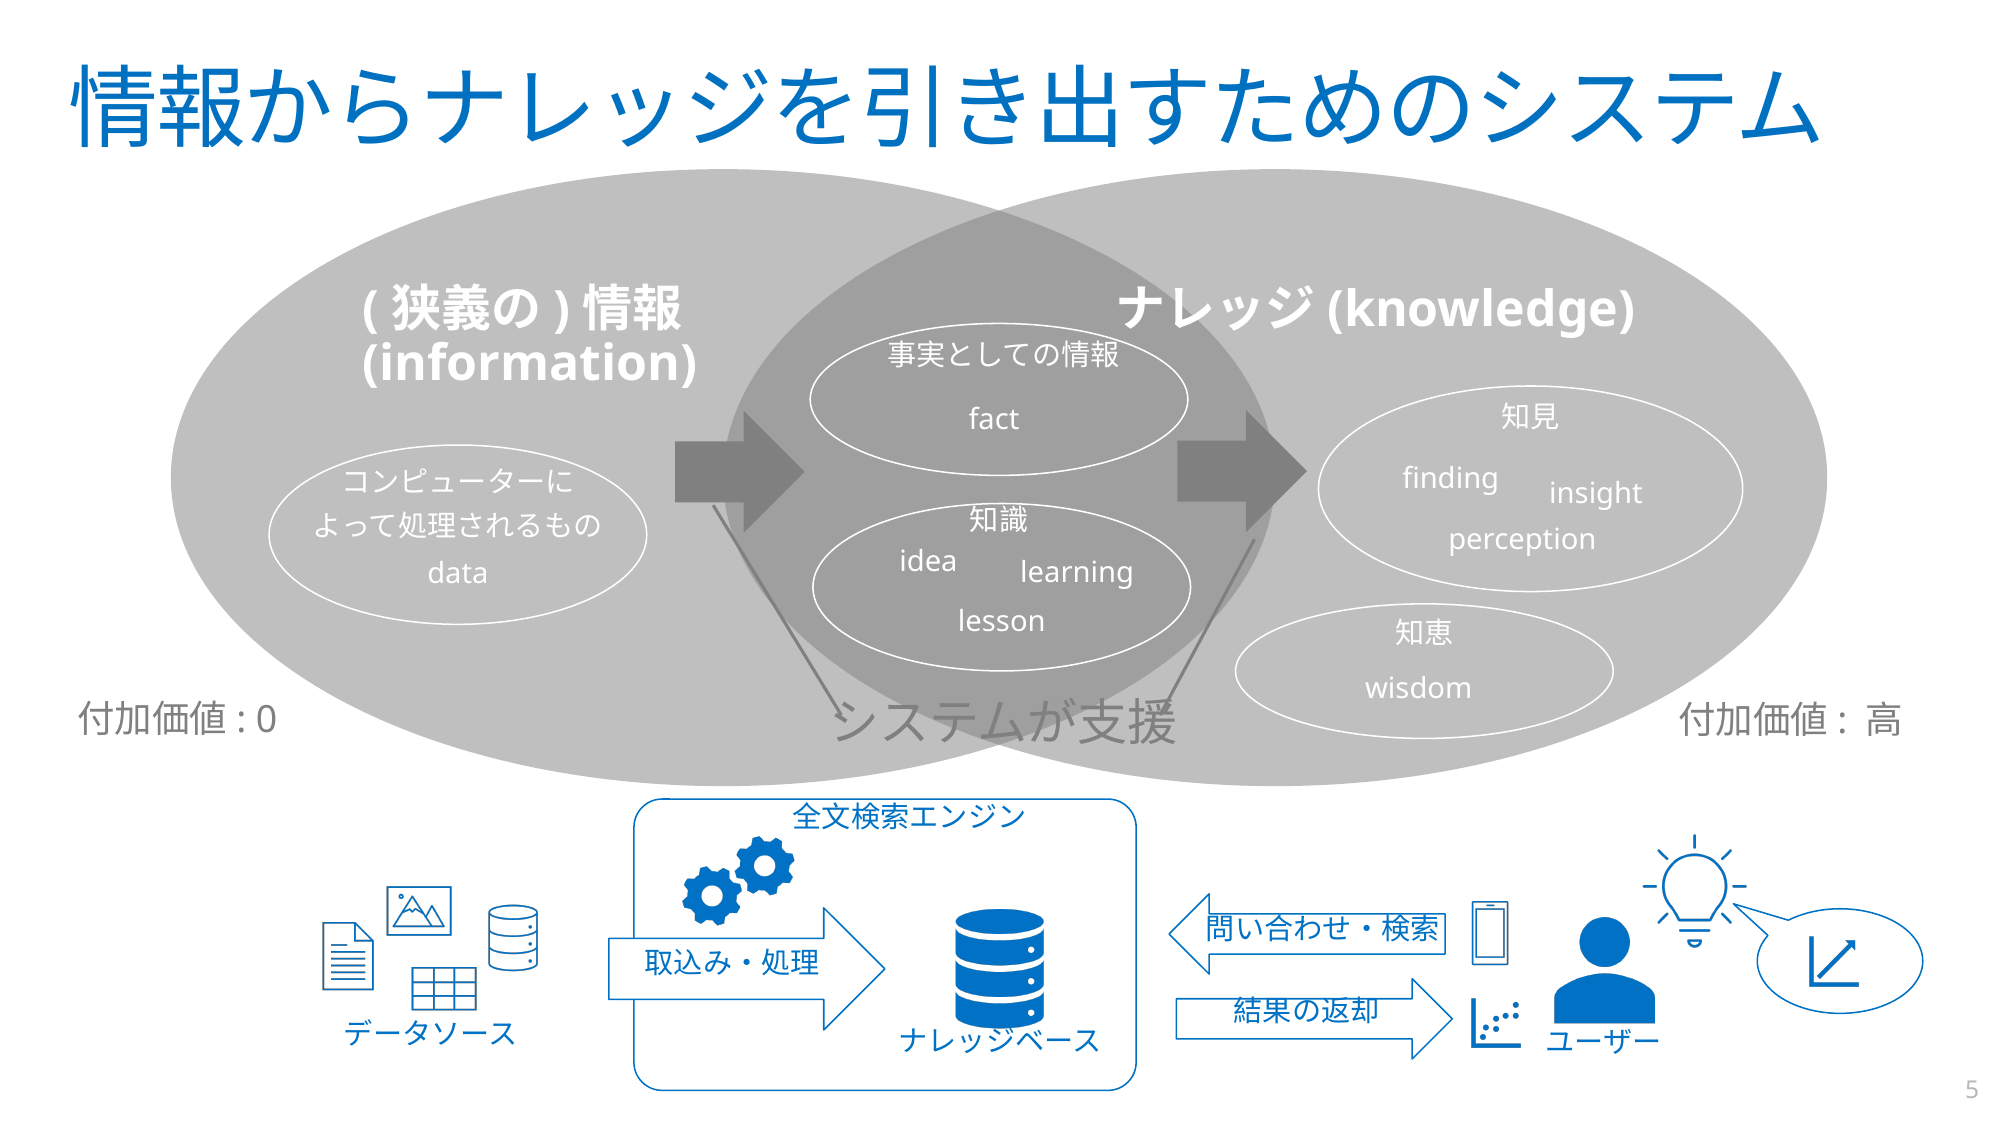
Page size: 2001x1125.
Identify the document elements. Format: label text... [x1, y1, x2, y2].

text_box 付加価値: 0 [47, 679, 170, 761]
title 情報からナレッジを引き出すためのシステム [44, 47, 1957, 170]
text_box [306, 786, 1924, 1092]
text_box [1159, 538, 1255, 716]
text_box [712, 505, 842, 716]
text_box 付加価値: 高 [1828, 681, 1934, 763]
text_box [170, 168, 1828, 787]
slide_number 5 [1544, 1060, 1995, 1121]
